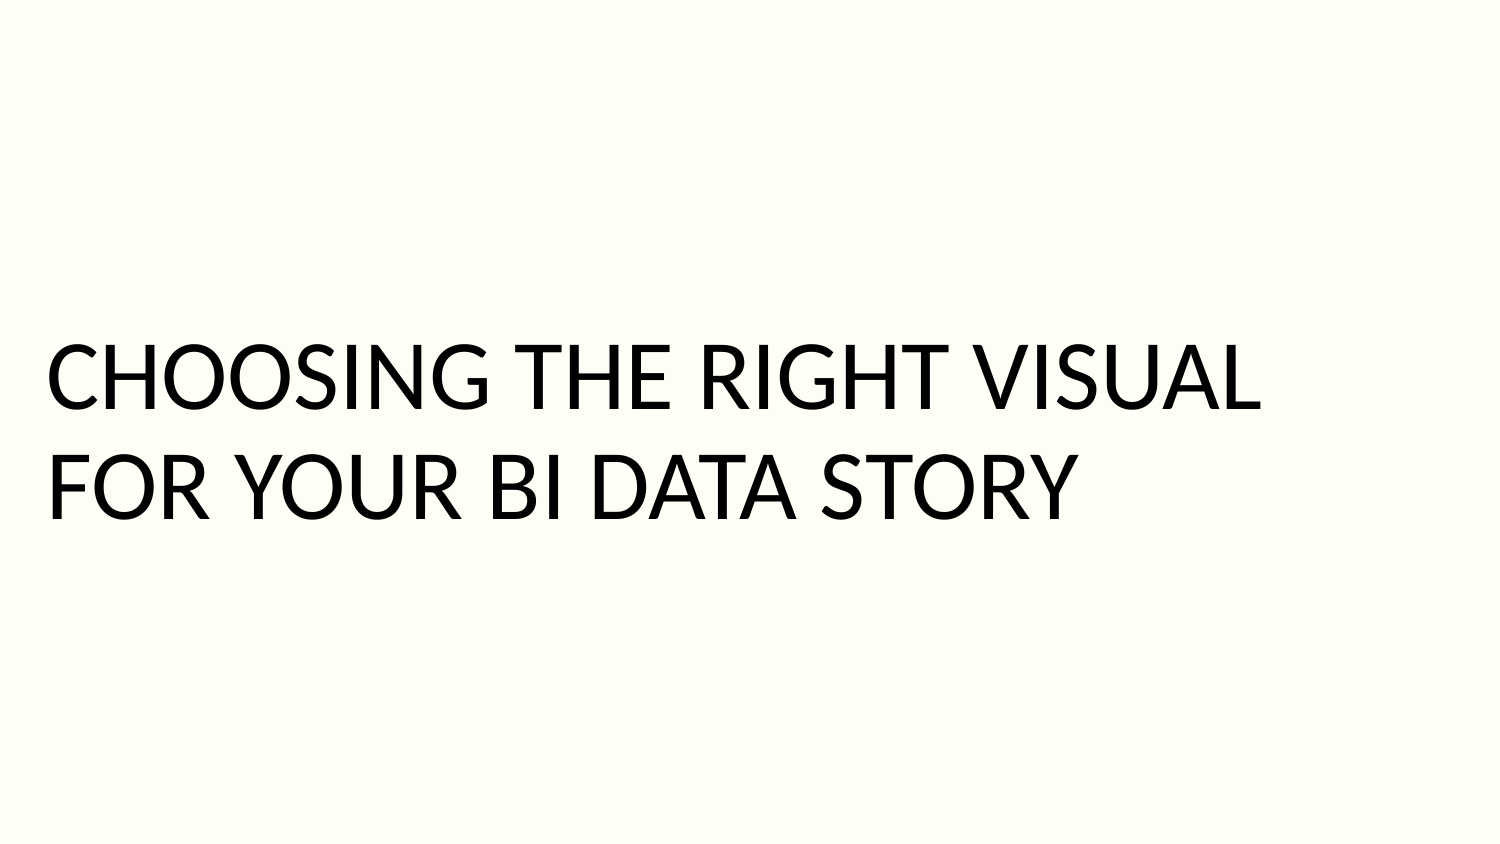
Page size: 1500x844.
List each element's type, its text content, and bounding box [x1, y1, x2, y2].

text_box CHOOSING THE RIGHT VISUAL FOR YOUR BI DATA STORY [31, 338, 1369, 524]
